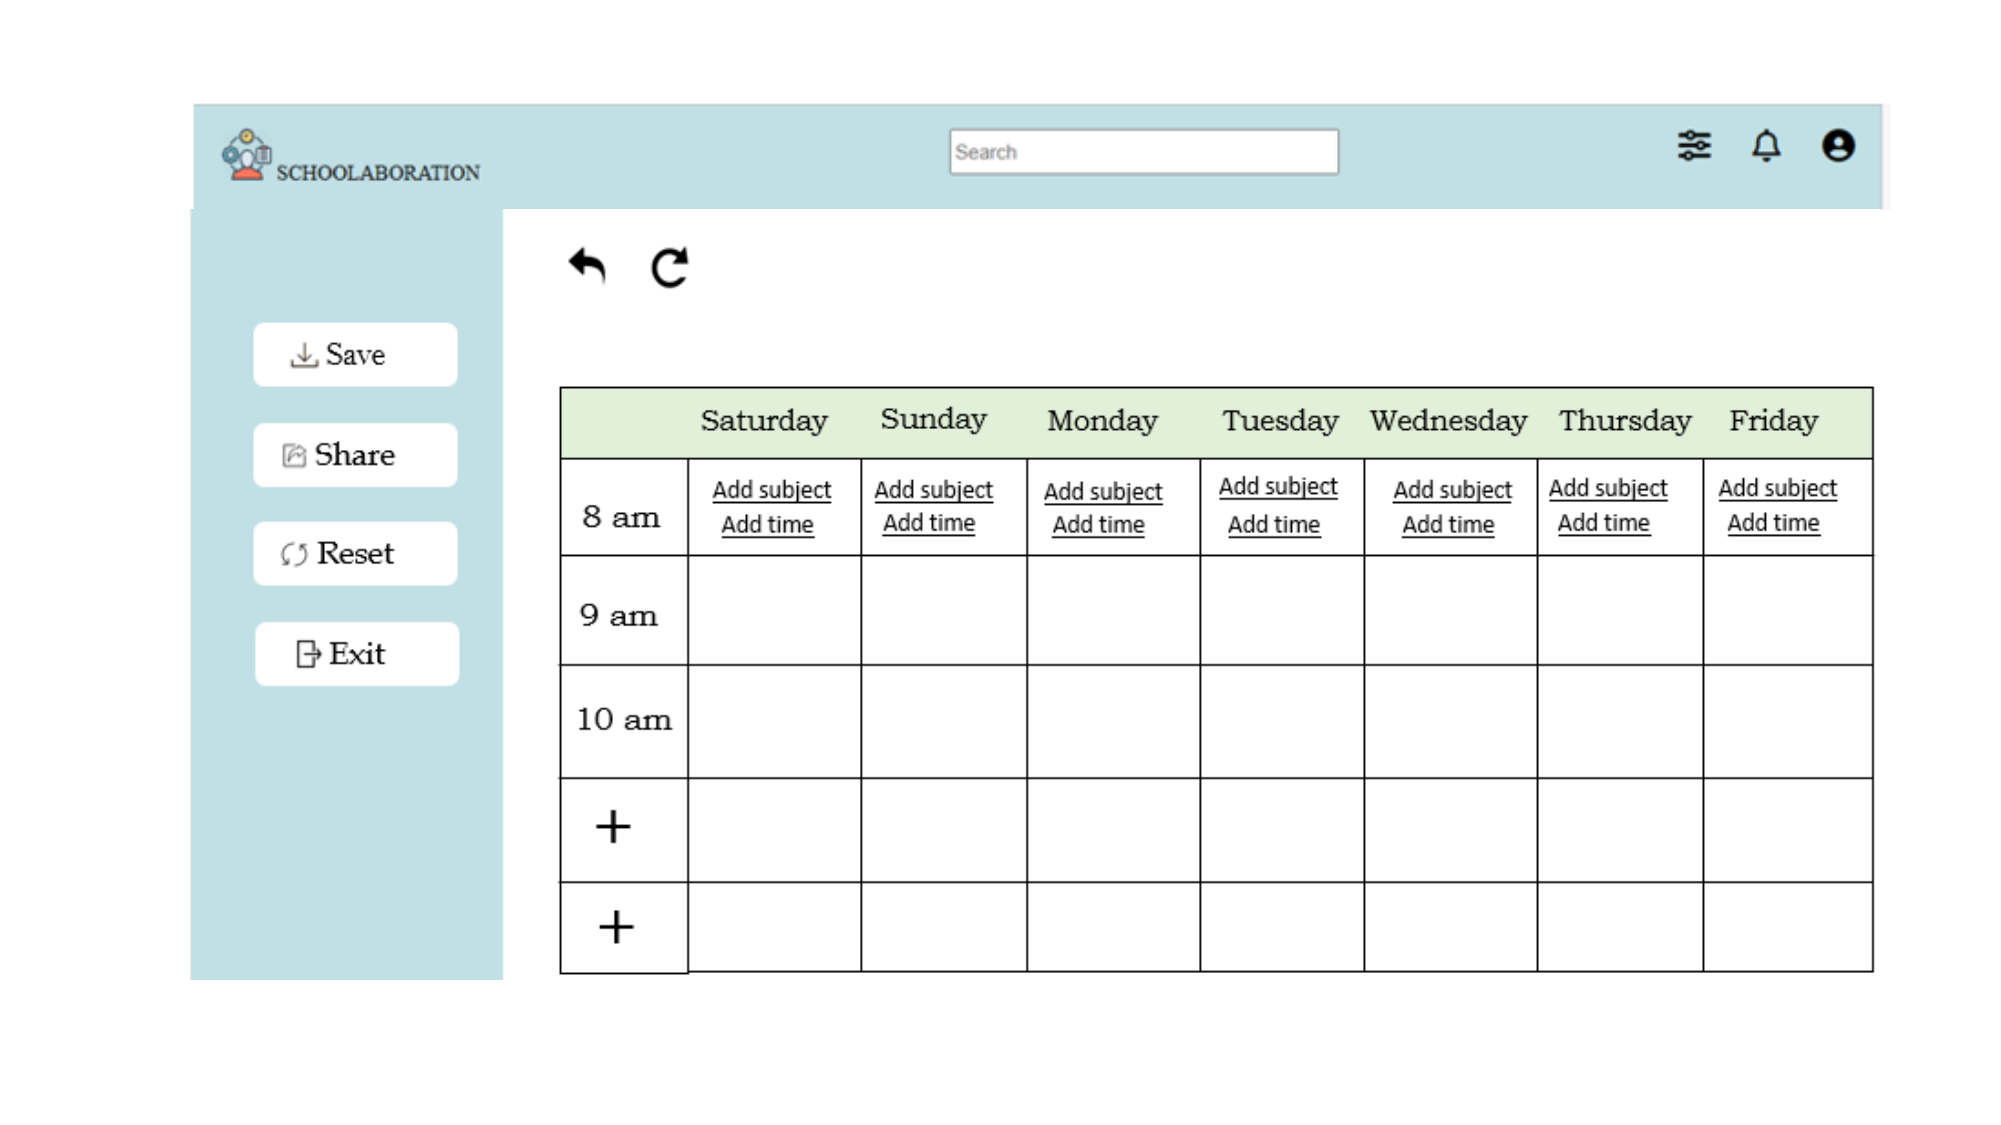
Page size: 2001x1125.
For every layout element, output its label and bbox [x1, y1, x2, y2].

picture [190, 88, 1907, 980]
